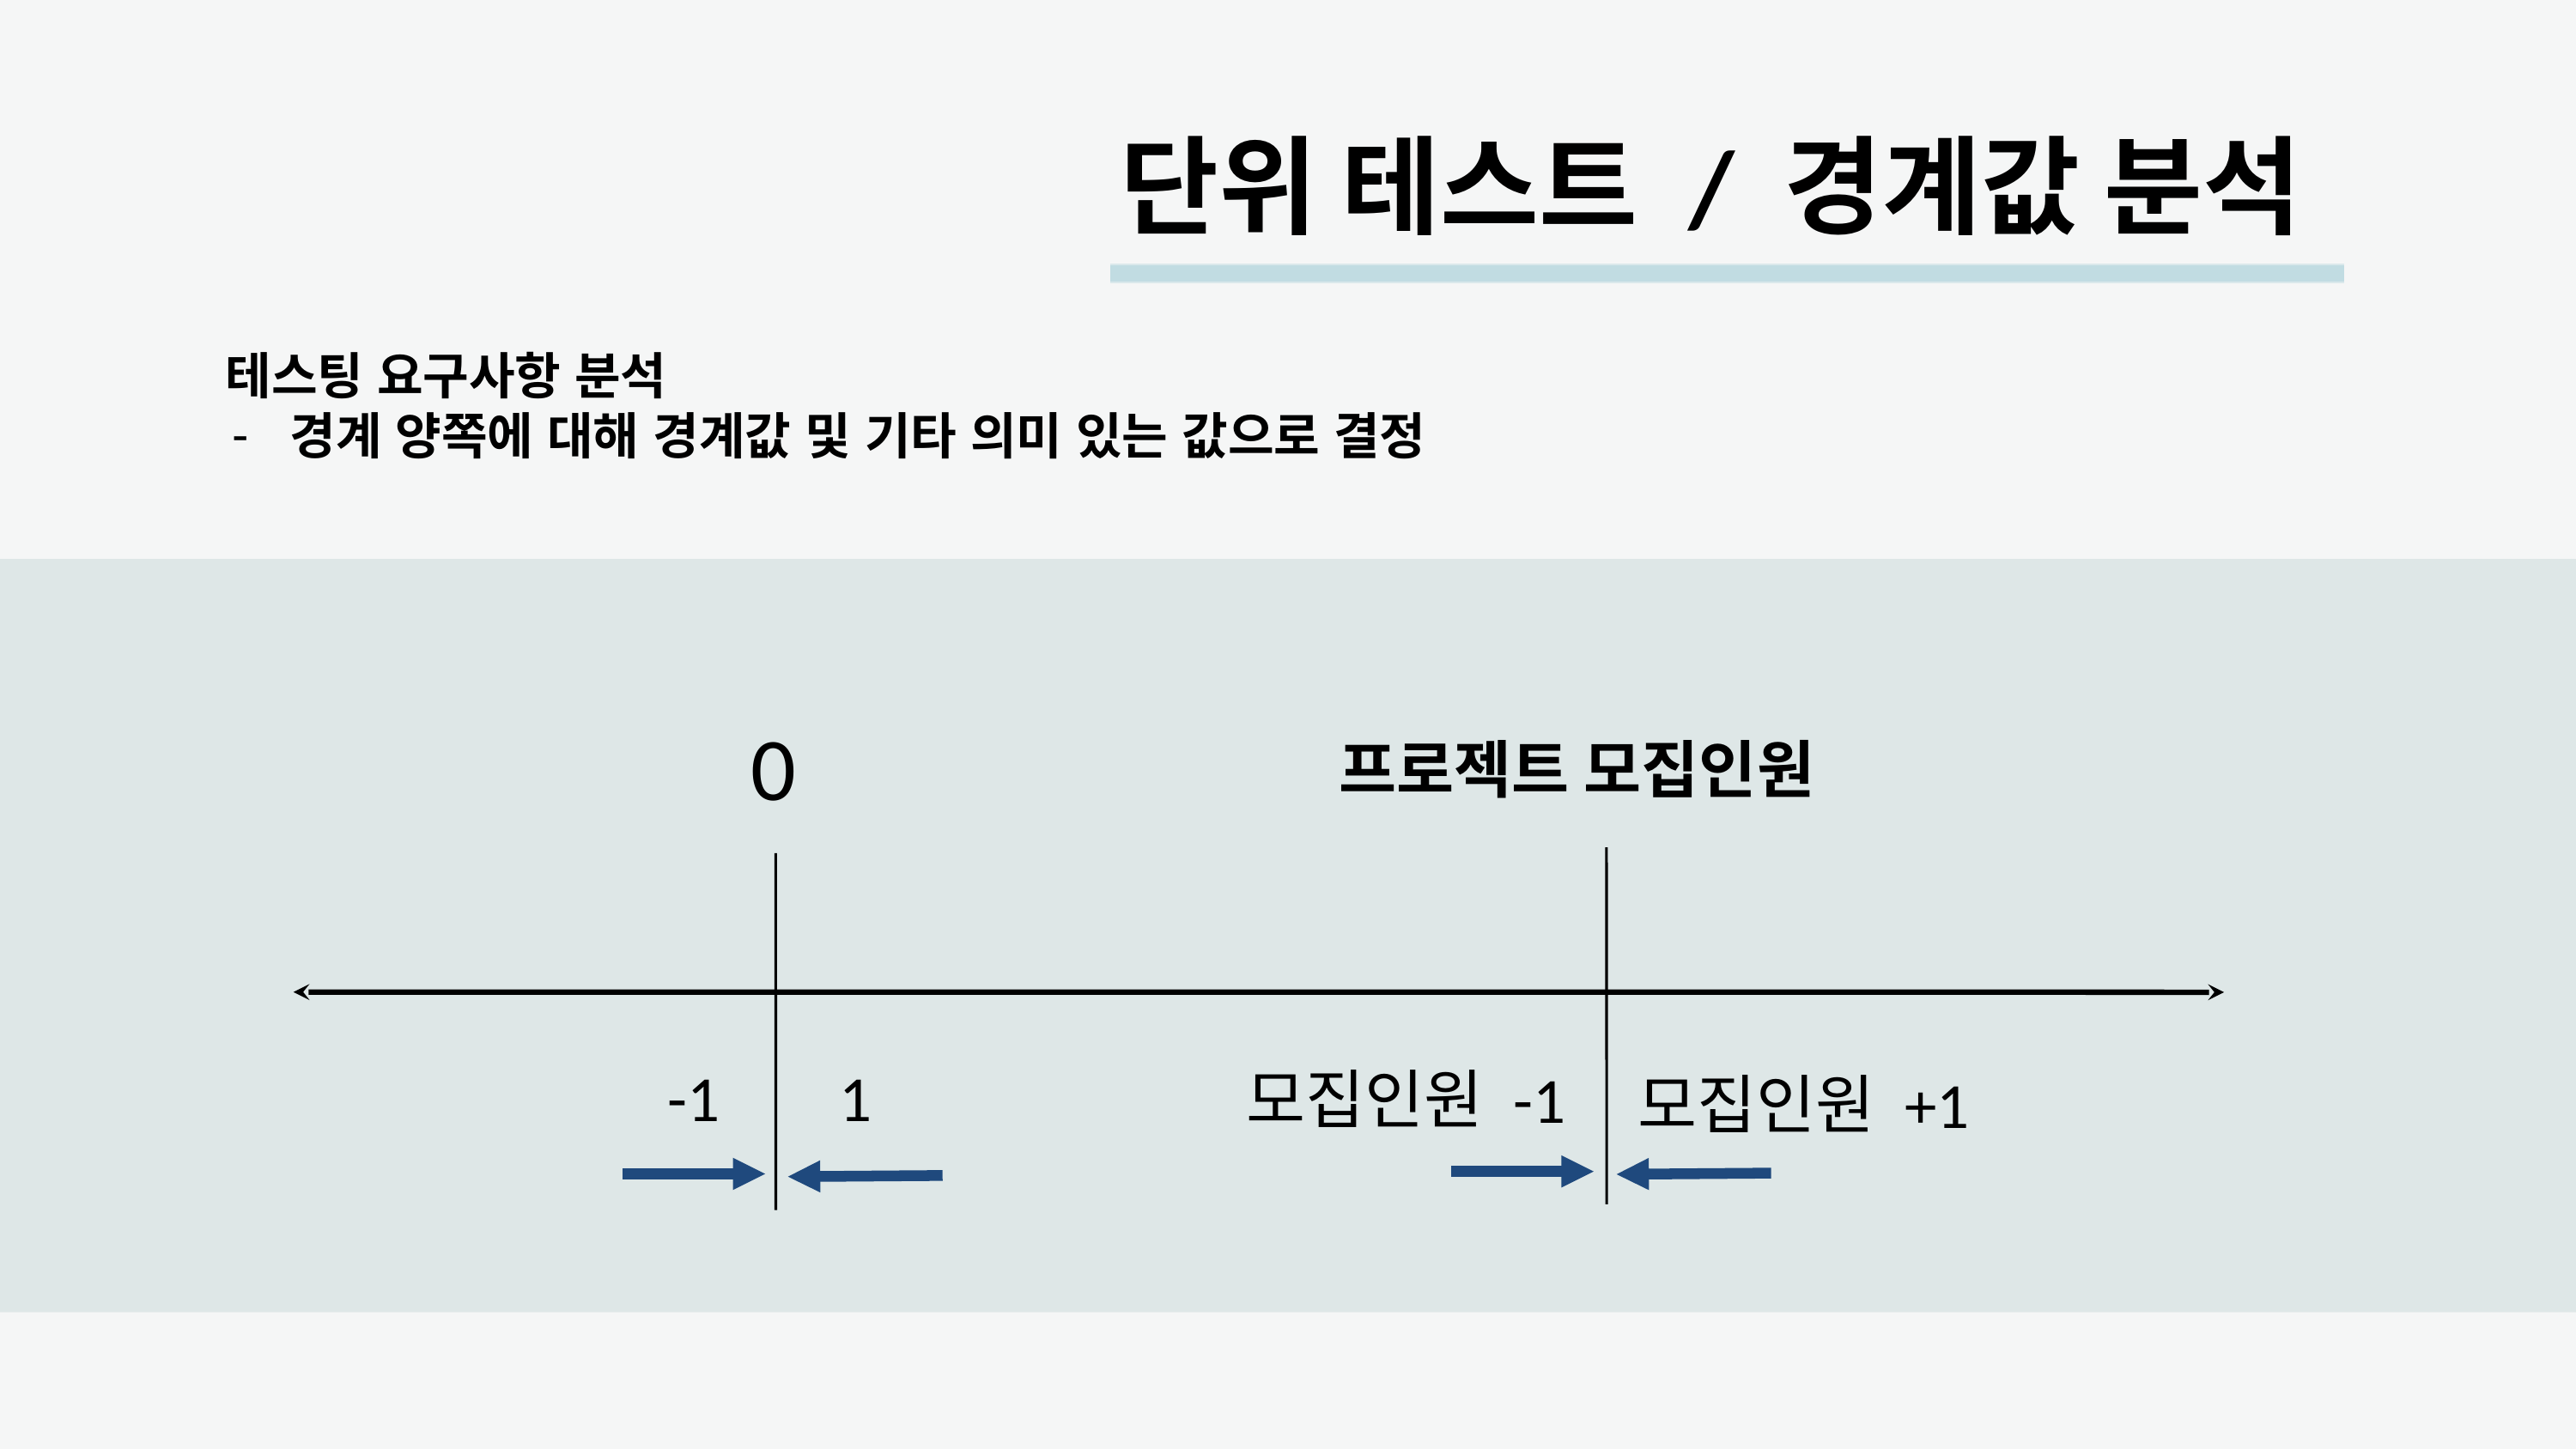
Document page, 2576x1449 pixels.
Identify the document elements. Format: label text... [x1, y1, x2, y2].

picture [0, 559, 2576, 1313]
text_box 테스팅 요구사항 분석 경계 양쪽에 대해 경계값 및 기타 의미 있는 값으로 결정 [212, 331, 2344, 478]
text_box 단위 테스트 / 경계값 분석 [1107, 106, 2442, 261]
picture [1110, 239, 2345, 310]
